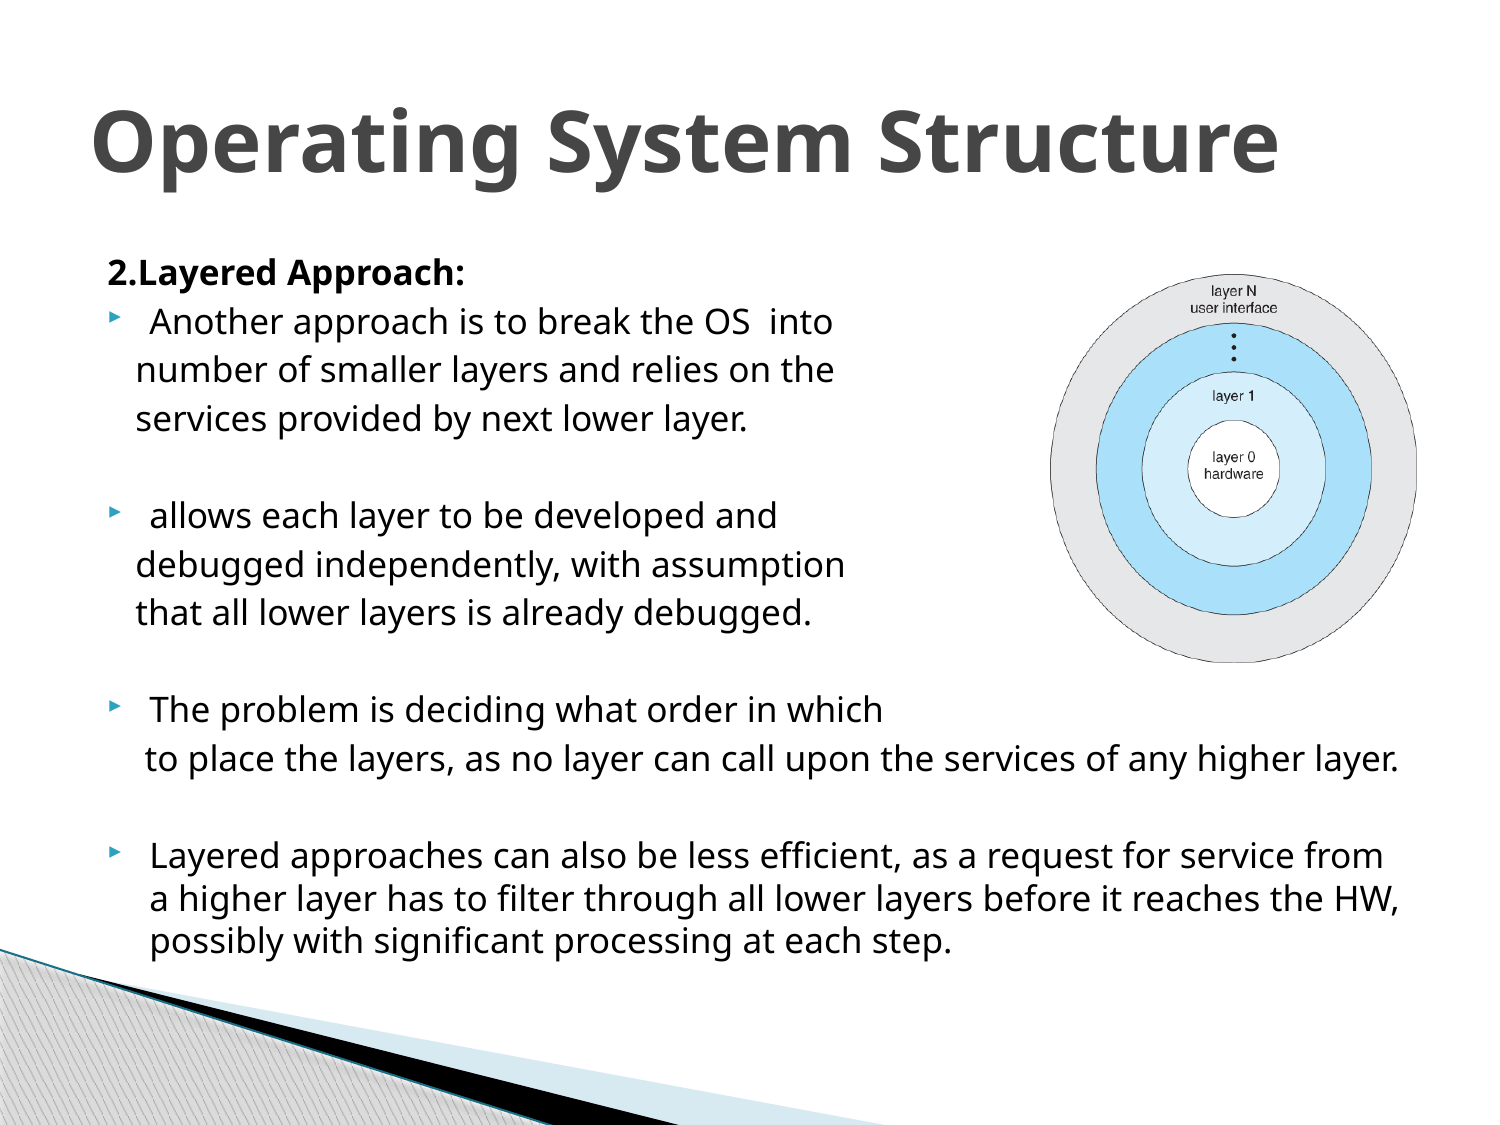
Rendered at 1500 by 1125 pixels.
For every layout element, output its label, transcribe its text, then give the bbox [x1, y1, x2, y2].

list 2.Layered Approach: Another approach is to break the OS into number of smaller layers and relies on the services provided by next lower layer. allows each layer to be developed and debugged independently, with assumption that all lower layers is already debugged. The problem is deciding what order in which to place the layers, as no layer can call upon the services of any higher layer. Layered approaches can also be less efficient, as a request for service from a higher layer has to filter through all lower layers before it reaches the HW, possibly with significant processing at each step. [75, 243, 1425, 986]
picture [1049, 274, 1417, 663]
title Operating System Structure [75, 45, 1425, 233]
